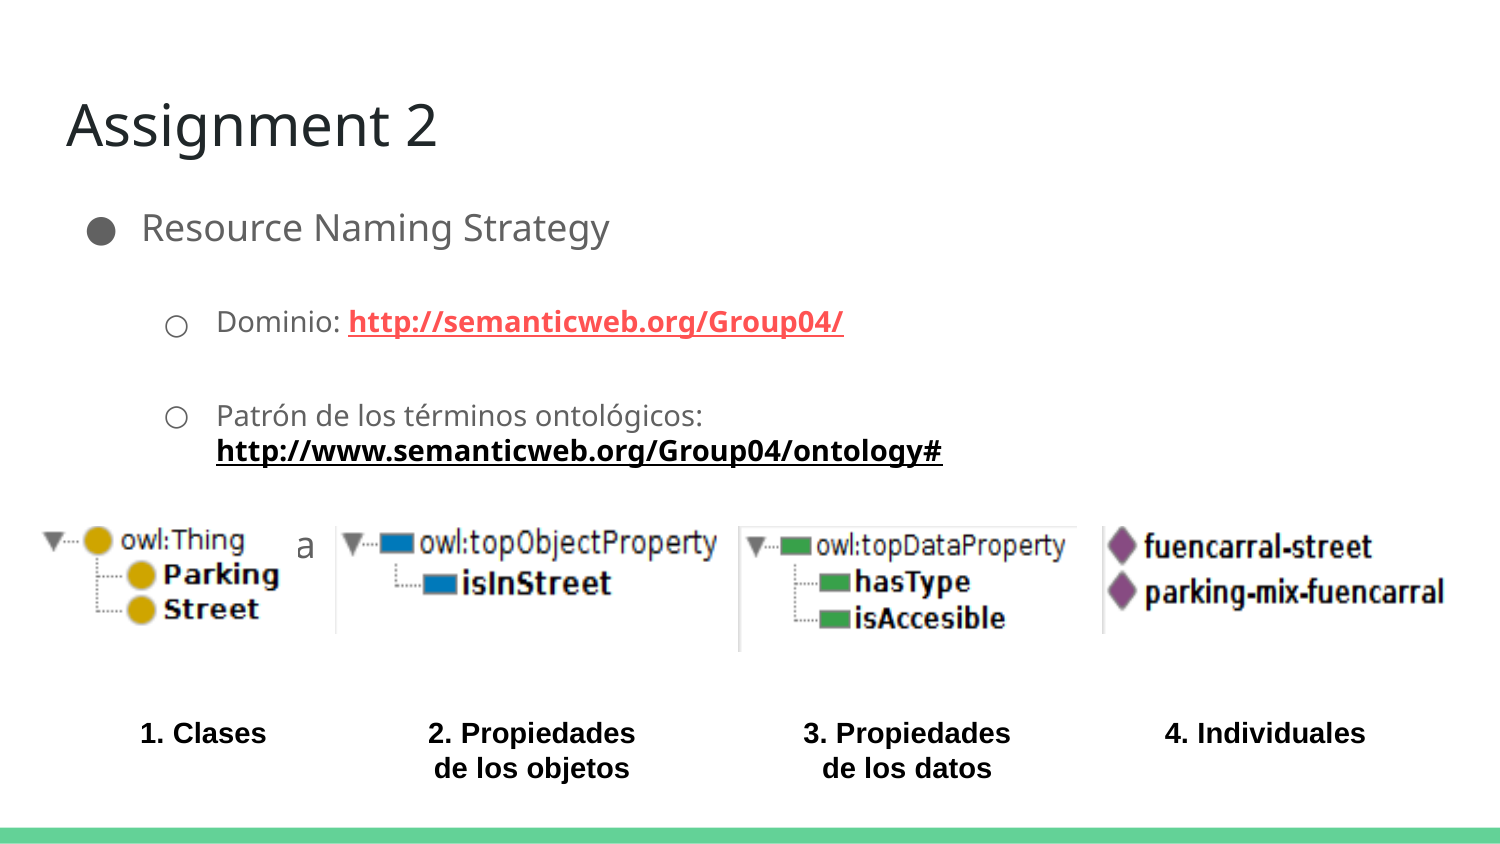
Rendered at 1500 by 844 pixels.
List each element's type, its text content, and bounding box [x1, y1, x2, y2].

picture [38, 526, 298, 652]
text_box 2. Propiedades de los objetos [400, 699, 664, 739]
picture [334, 526, 730, 634]
title Assignment 2 [51, 72, 1449, 167]
text_box 3. Propiedades de los datos [775, 699, 1039, 739]
text_box 1. Clases [72, 699, 336, 739]
picture [1102, 526, 1460, 634]
picture [737, 526, 1077, 652]
list Resource Naming Strategy Dominio: http://semanticweb.org/Group04/ Patrón de los términos ontológicos: http://www.semanticweb.org/Group04/ontology# Ontología [51, 189, 1449, 815]
text_box 4. Individuales [1149, 699, 1413, 739]
